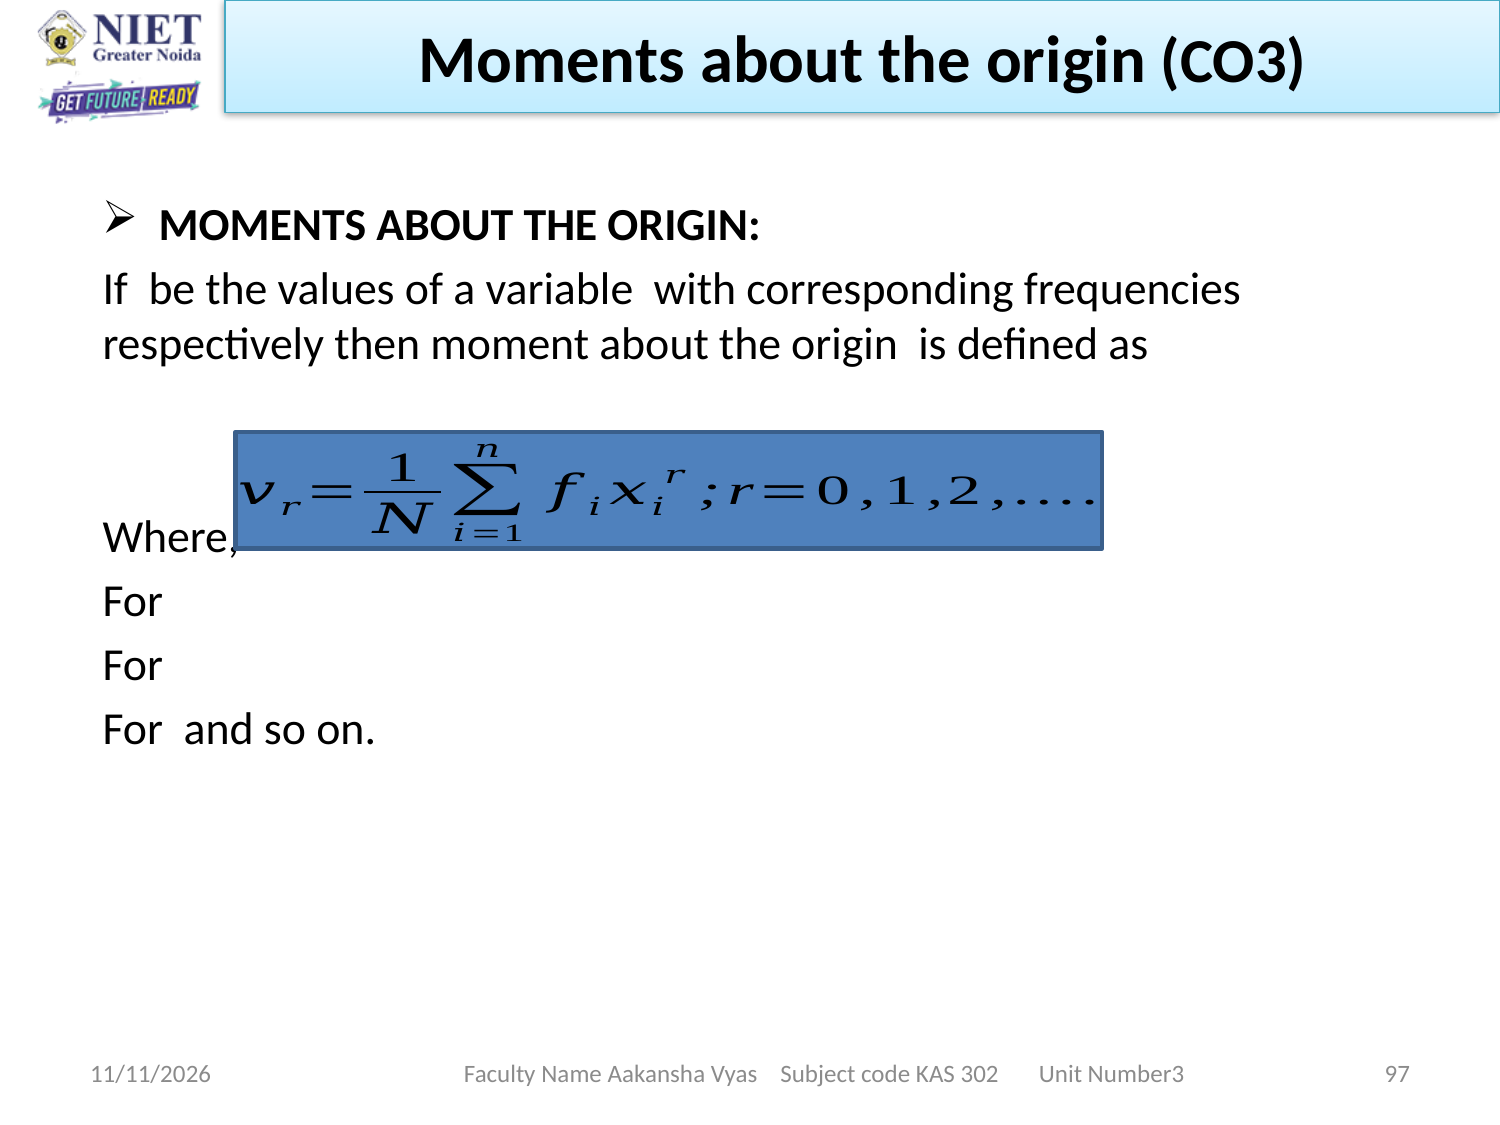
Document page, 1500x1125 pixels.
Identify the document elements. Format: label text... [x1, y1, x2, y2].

slide_number 97 [1074, 1042, 1425, 1103]
text_box Moments about the origin (CO3) [238, 0, 1500, 113]
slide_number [75, 1042, 412, 1103]
picture [0, 0, 238, 135]
footer Faculty Name Aakansha Vyas Subject code KAS 302 Unit Number3 [412, 1042, 1074, 1103]
